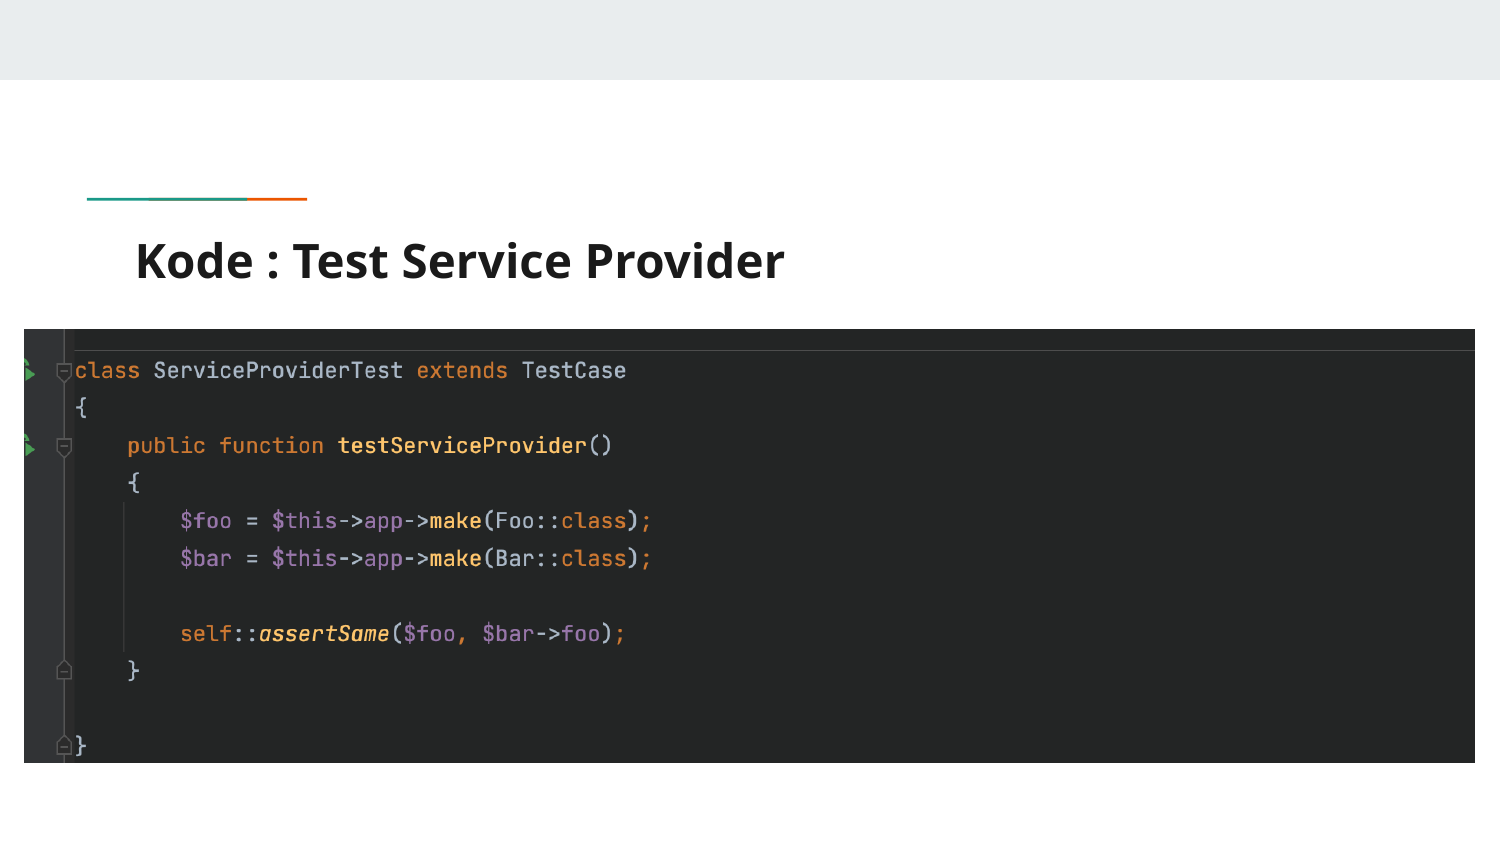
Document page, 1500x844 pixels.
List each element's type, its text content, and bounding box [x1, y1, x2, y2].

title Kode : Test Service Provider [119, 216, 1381, 305]
picture [24, 328, 1476, 763]
